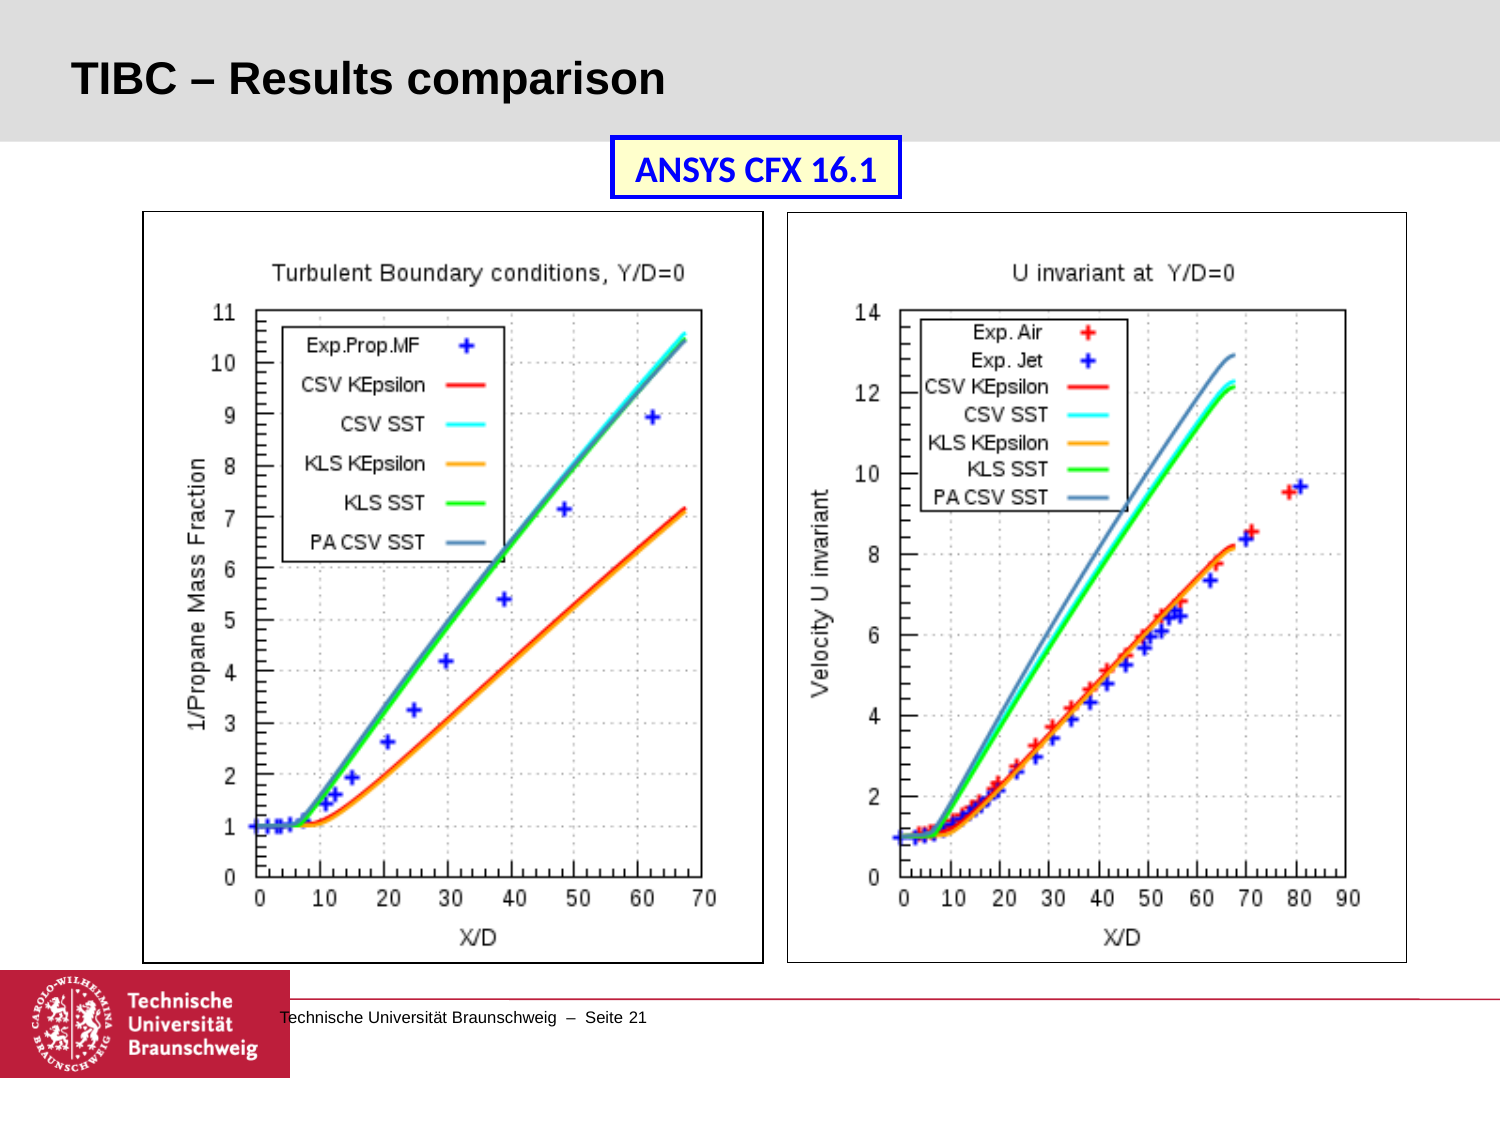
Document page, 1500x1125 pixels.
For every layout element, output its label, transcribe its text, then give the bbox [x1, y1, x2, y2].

picture [143, 212, 763, 963]
picture [0, 970, 290, 1078]
text_box ANSYS CFX 16.1 [612, 137, 900, 198]
title TIBC – Results comparison [70, 17, 1445, 135]
picture [787, 212, 1407, 963]
